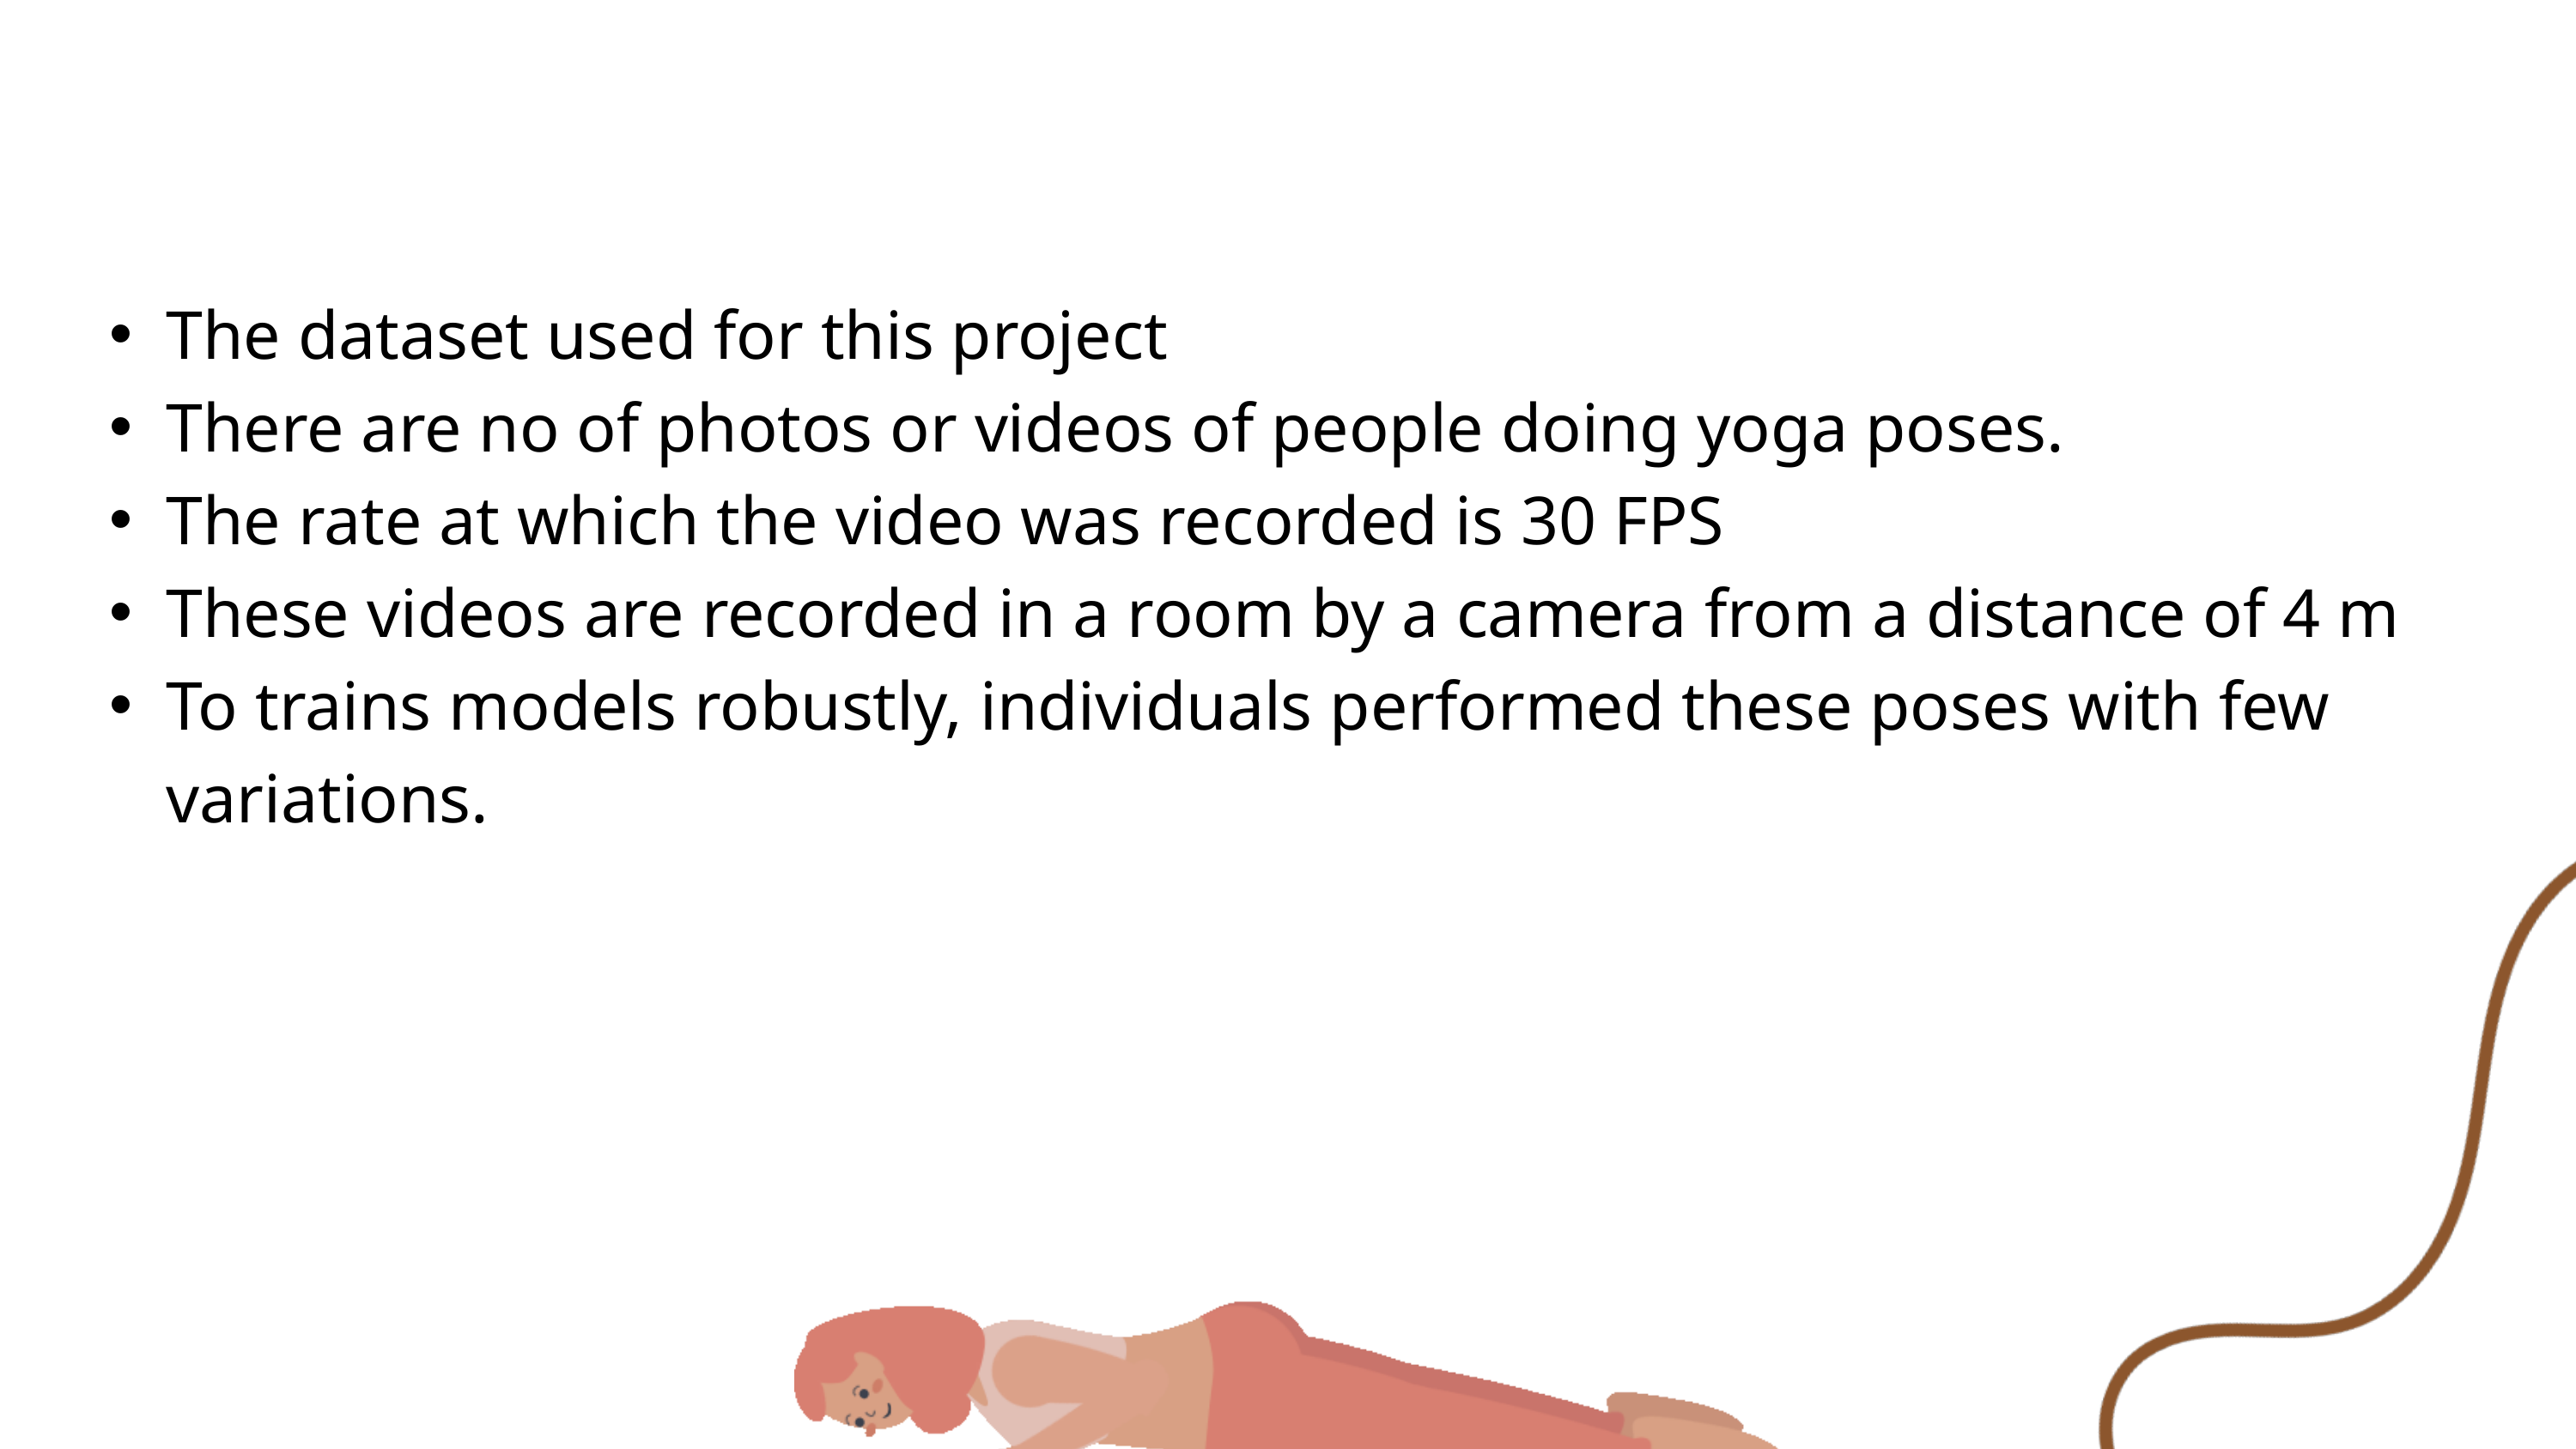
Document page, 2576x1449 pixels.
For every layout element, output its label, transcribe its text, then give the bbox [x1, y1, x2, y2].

text_box The dataset used for this project There are no of photos or videos of people doing yoga poses. The rate at which the video was recorded is 30 FPS These videos are recorded in a room by a camera from a distance of 4 m To trains models robustly, individuals performed these poses with few variations. [53, 280, 2464, 836]
picture [2083, 718, 2576, 1449]
picture [794, 983, 1782, 1449]
